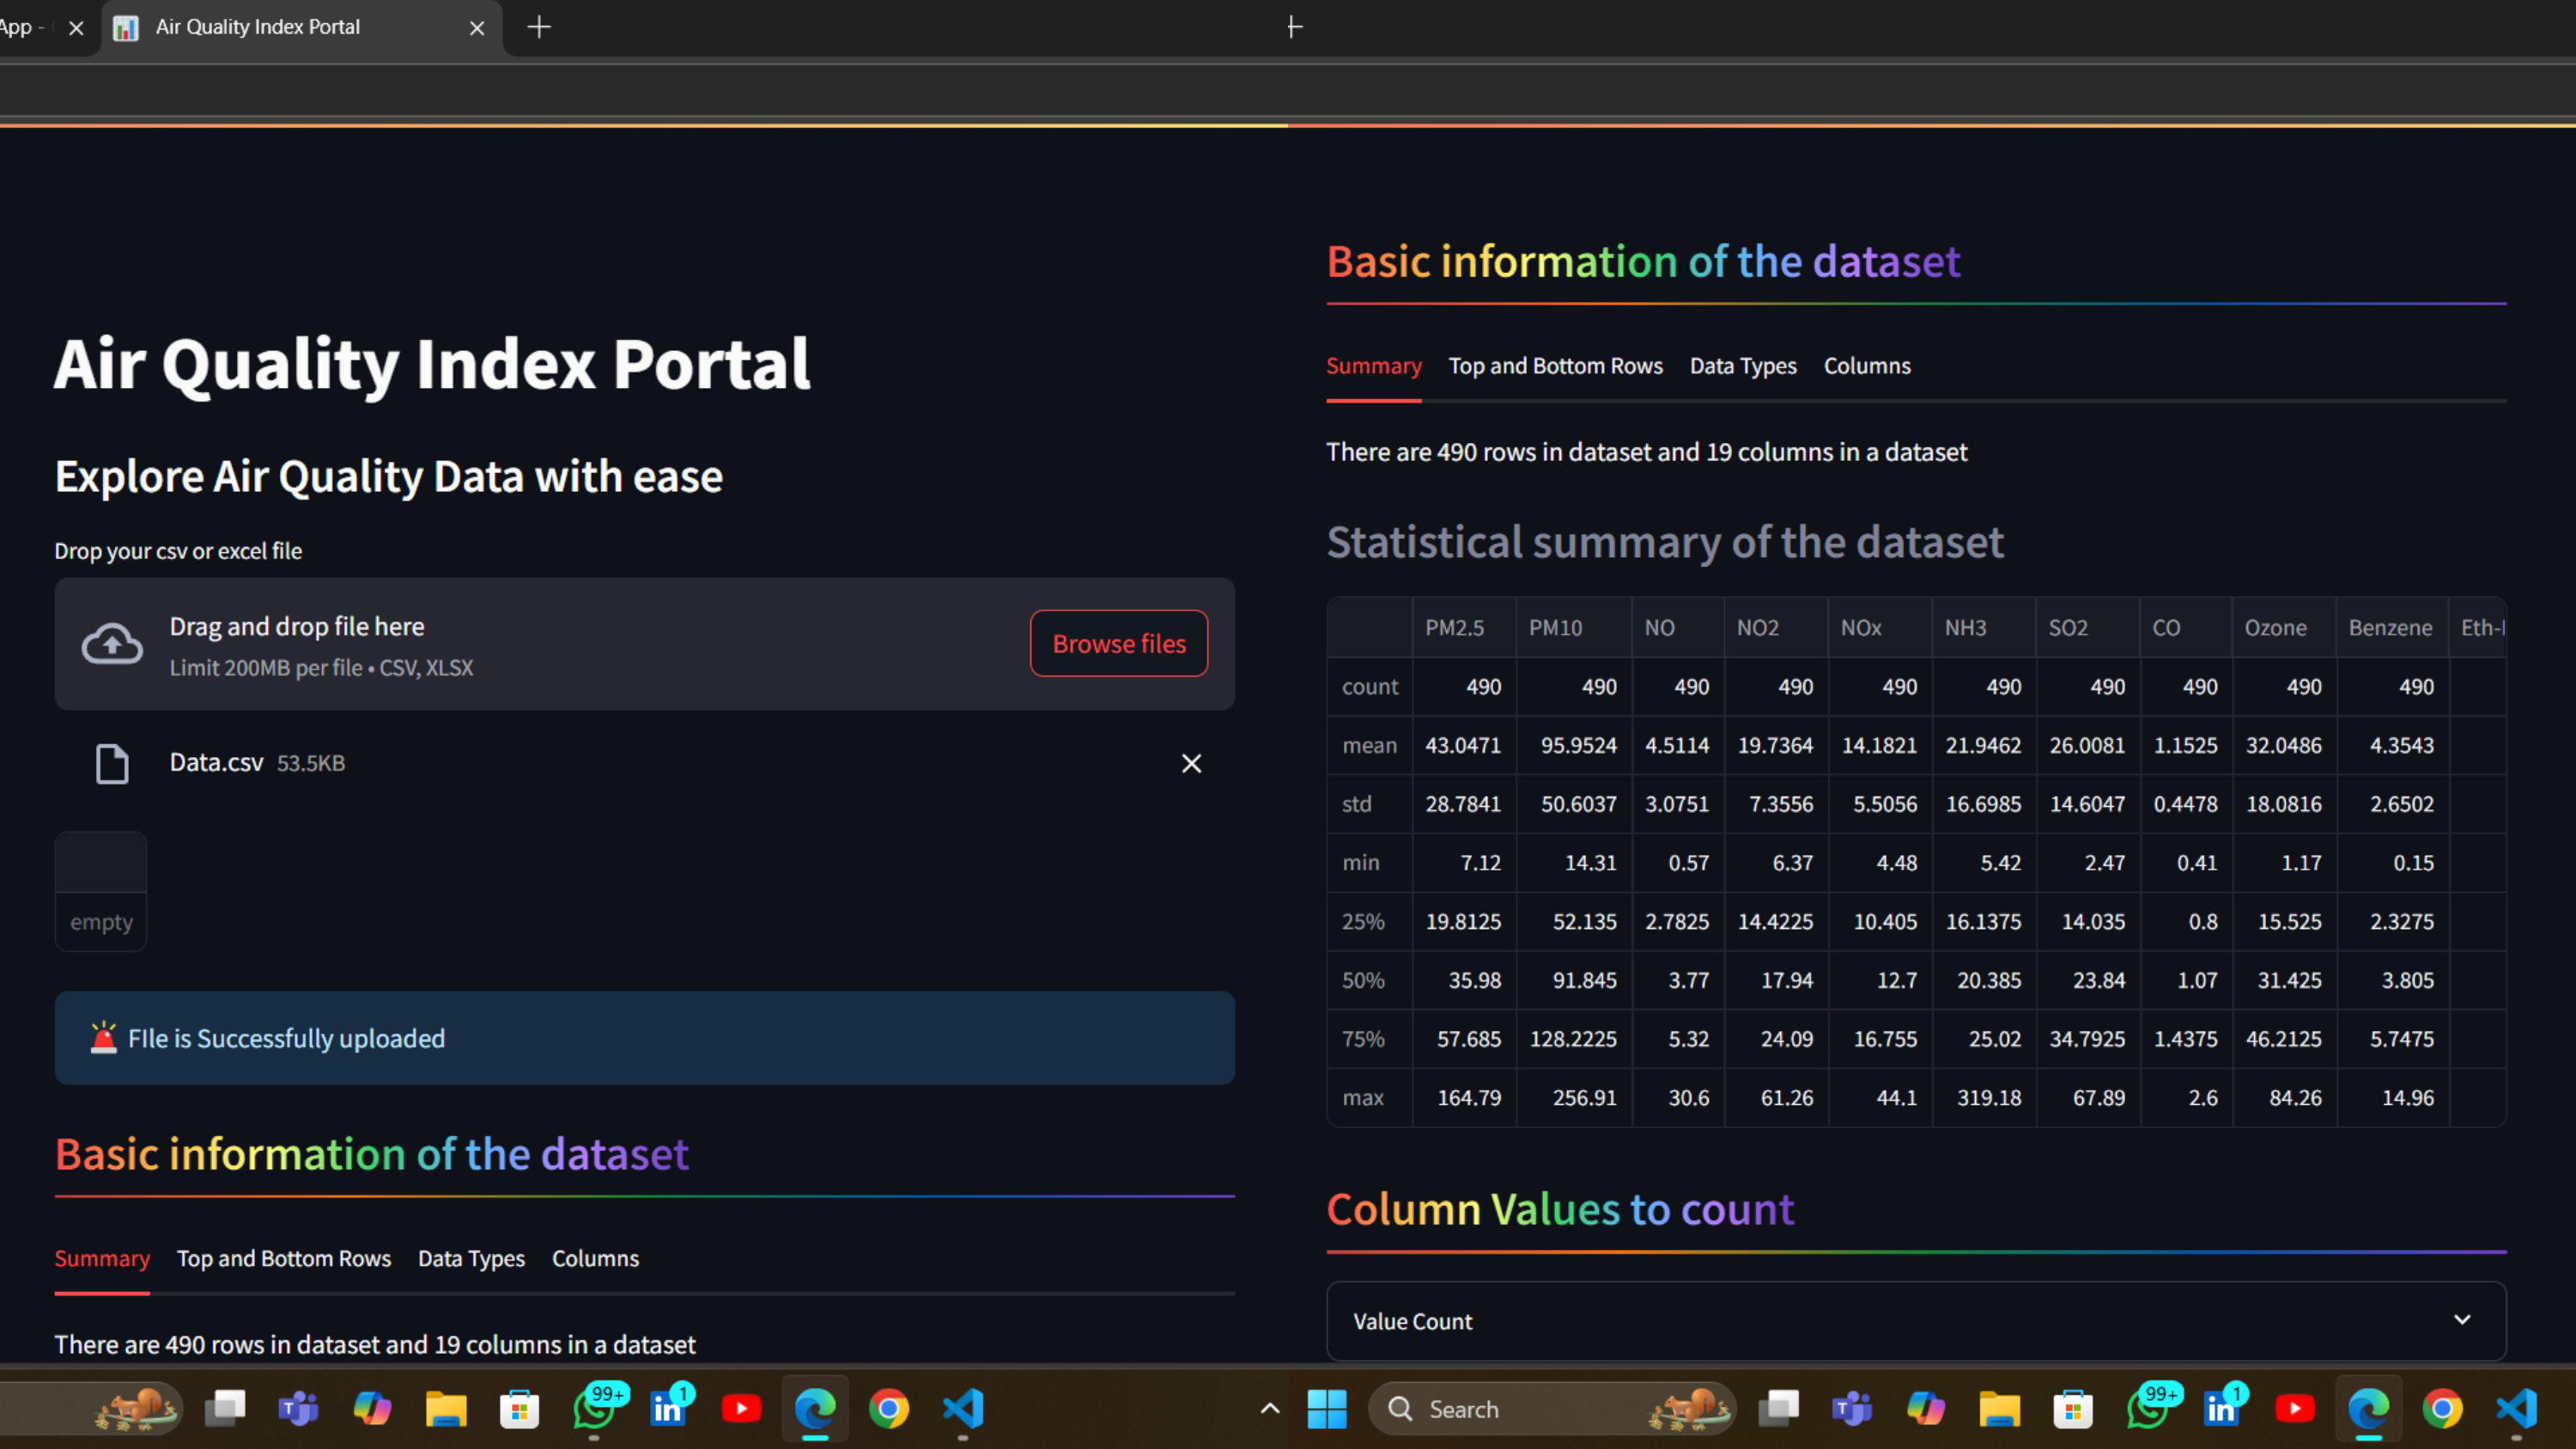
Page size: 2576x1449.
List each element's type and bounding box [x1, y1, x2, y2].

text_box [0, 0, 1287, 1449]
text_box [1287, 0, 2576, 1449]
